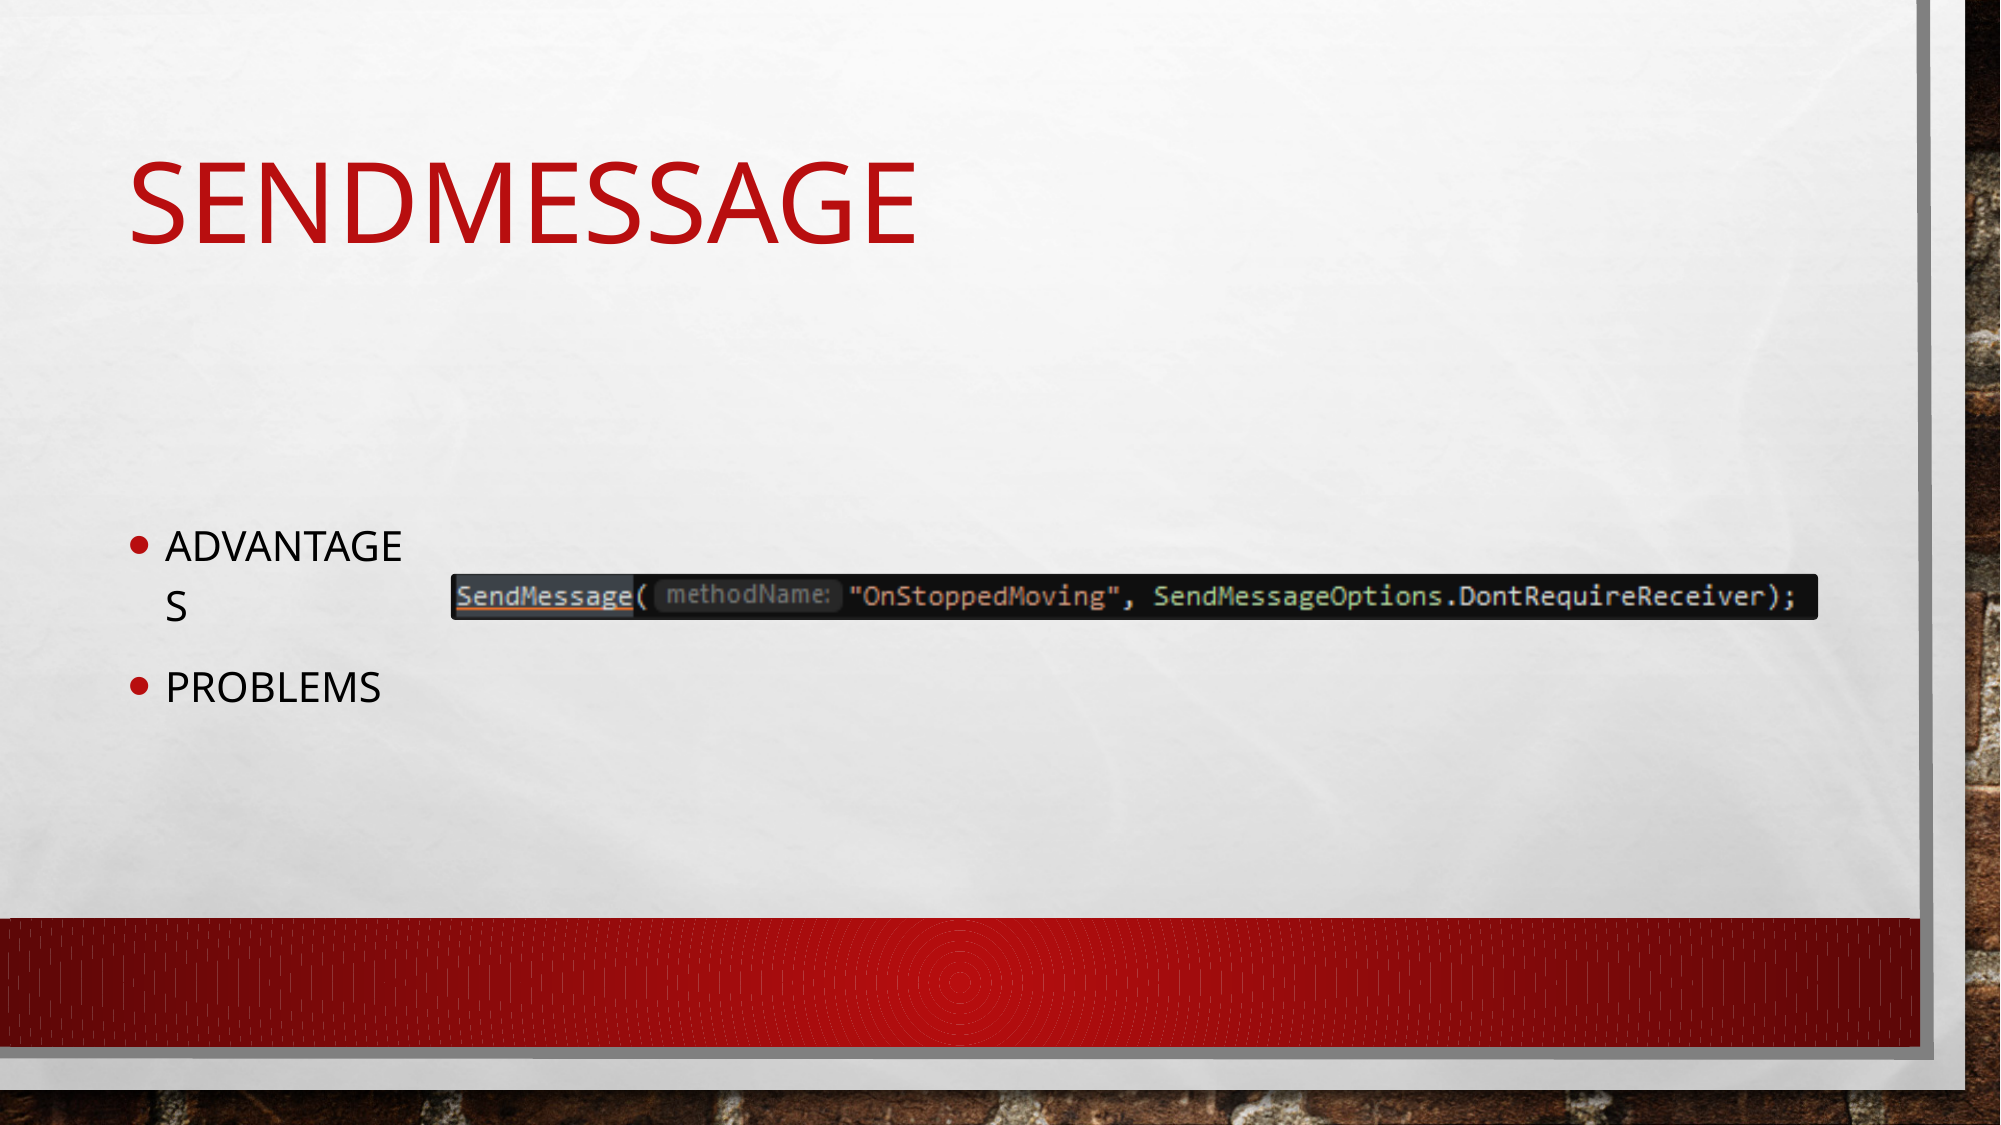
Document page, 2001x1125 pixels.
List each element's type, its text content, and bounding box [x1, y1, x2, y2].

picture [450, 573, 1819, 620]
picture [0, 0, 2000, 1125]
list Advantages problems [112, 338, 426, 882]
title sendmessage [112, 112, 1818, 302]
